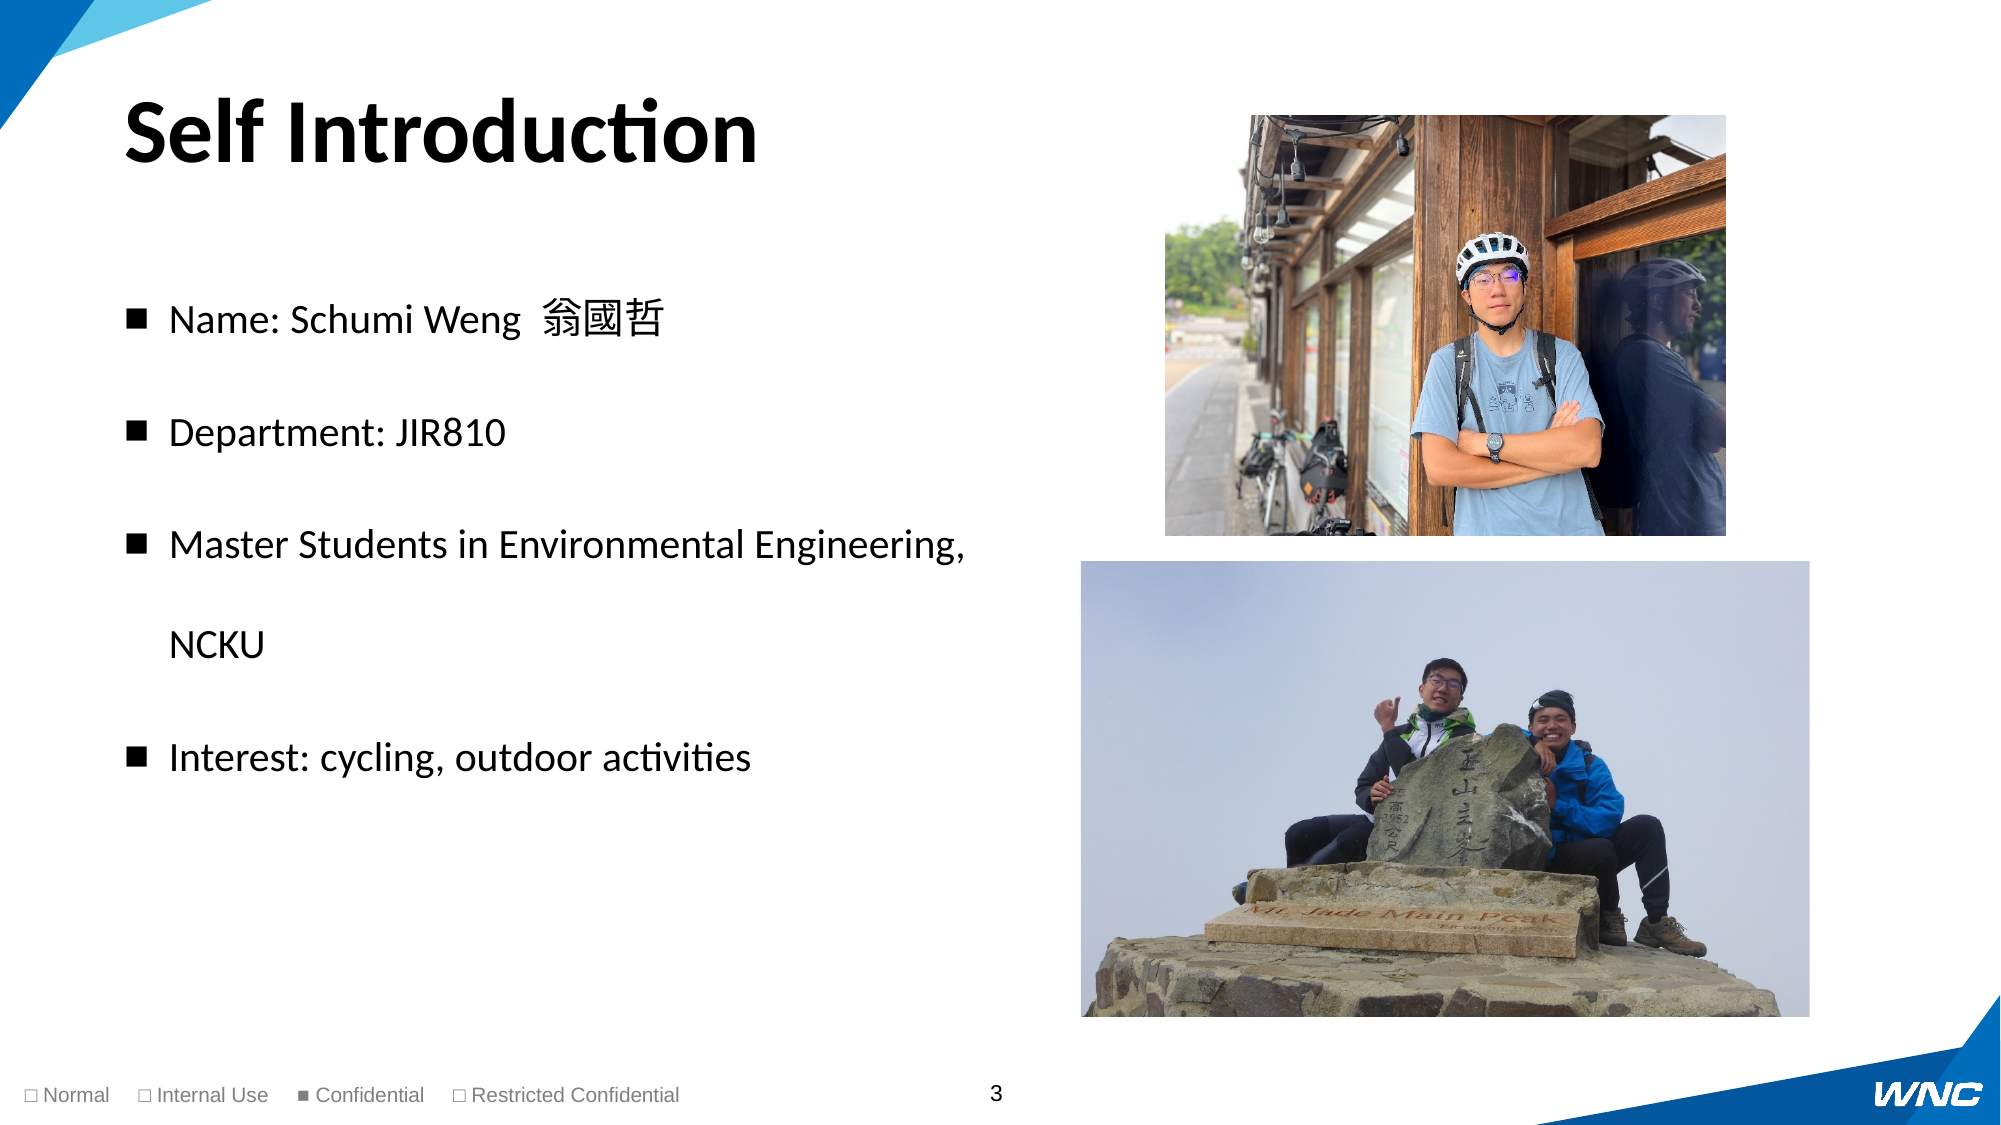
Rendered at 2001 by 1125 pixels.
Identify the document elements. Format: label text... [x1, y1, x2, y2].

picture [1080, 560, 1810, 1017]
picture [1863, 1070, 1994, 1118]
text_box Name: Schumi Weng 翁國哲 Department: JIR810 Master Students in Environmental Engineering, NCKU Interest: cycling, outdoor activities [109, 233, 1011, 1049]
picture [1164, 115, 1726, 537]
title Self Introduction [108, 53, 1911, 211]
